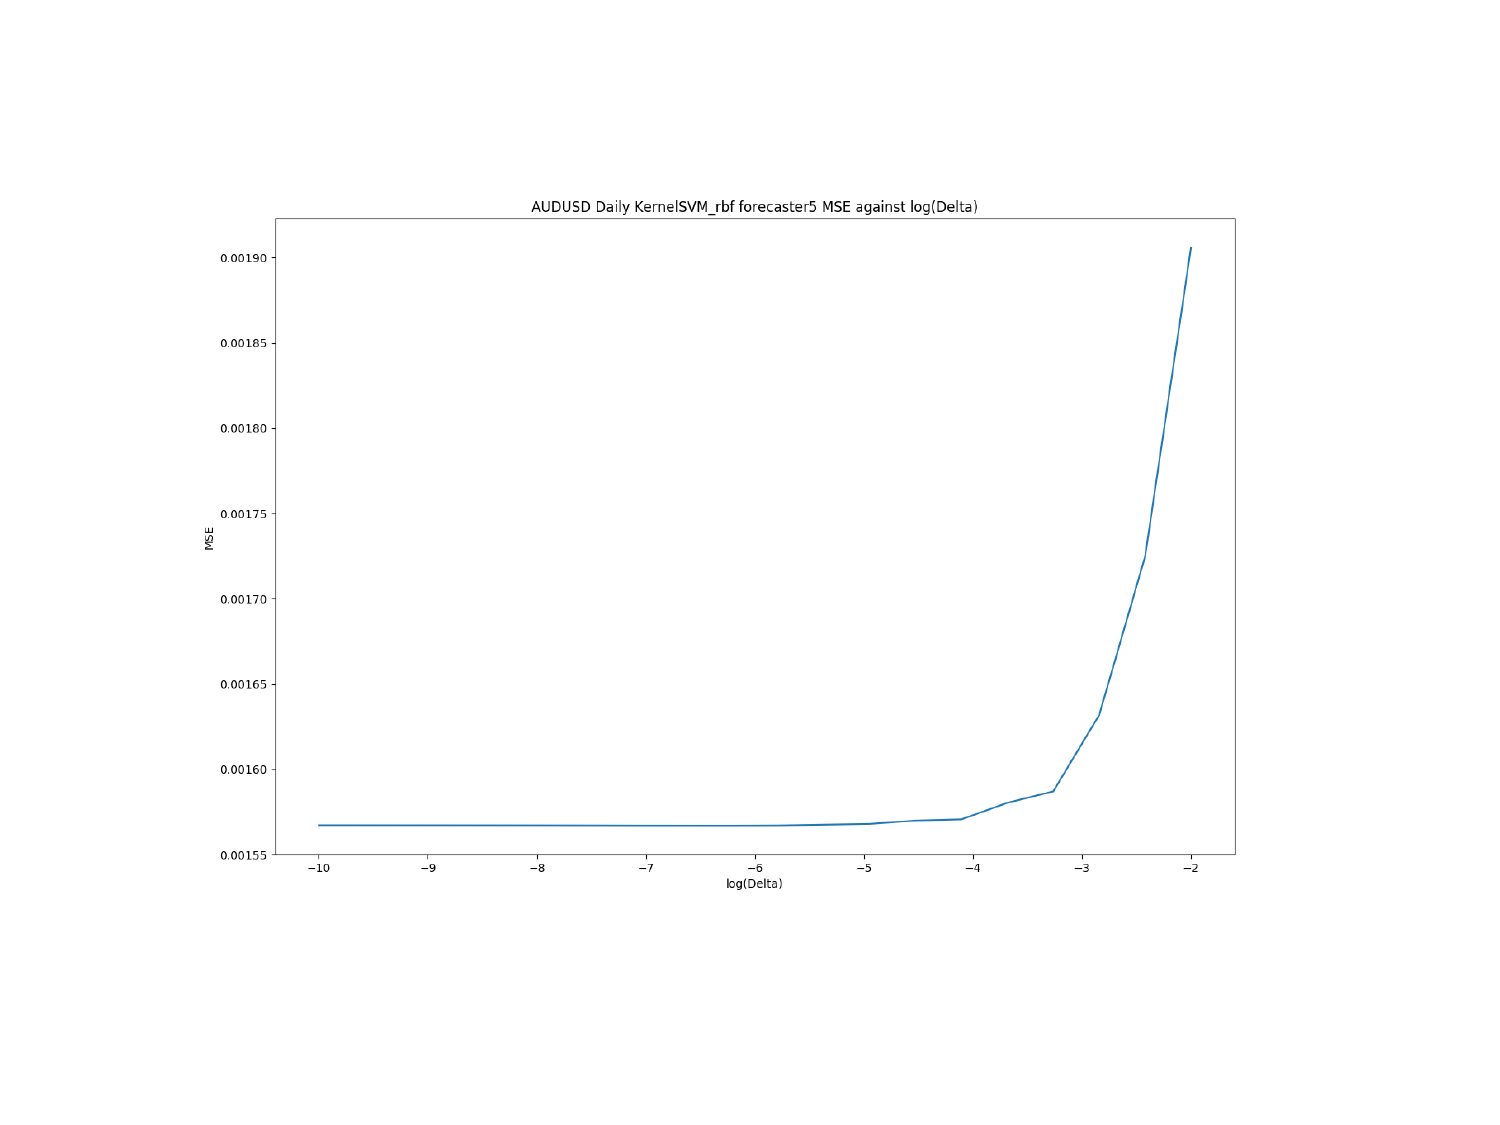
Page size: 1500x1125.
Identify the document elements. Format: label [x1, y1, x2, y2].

picture [119, 119, 1358, 946]
